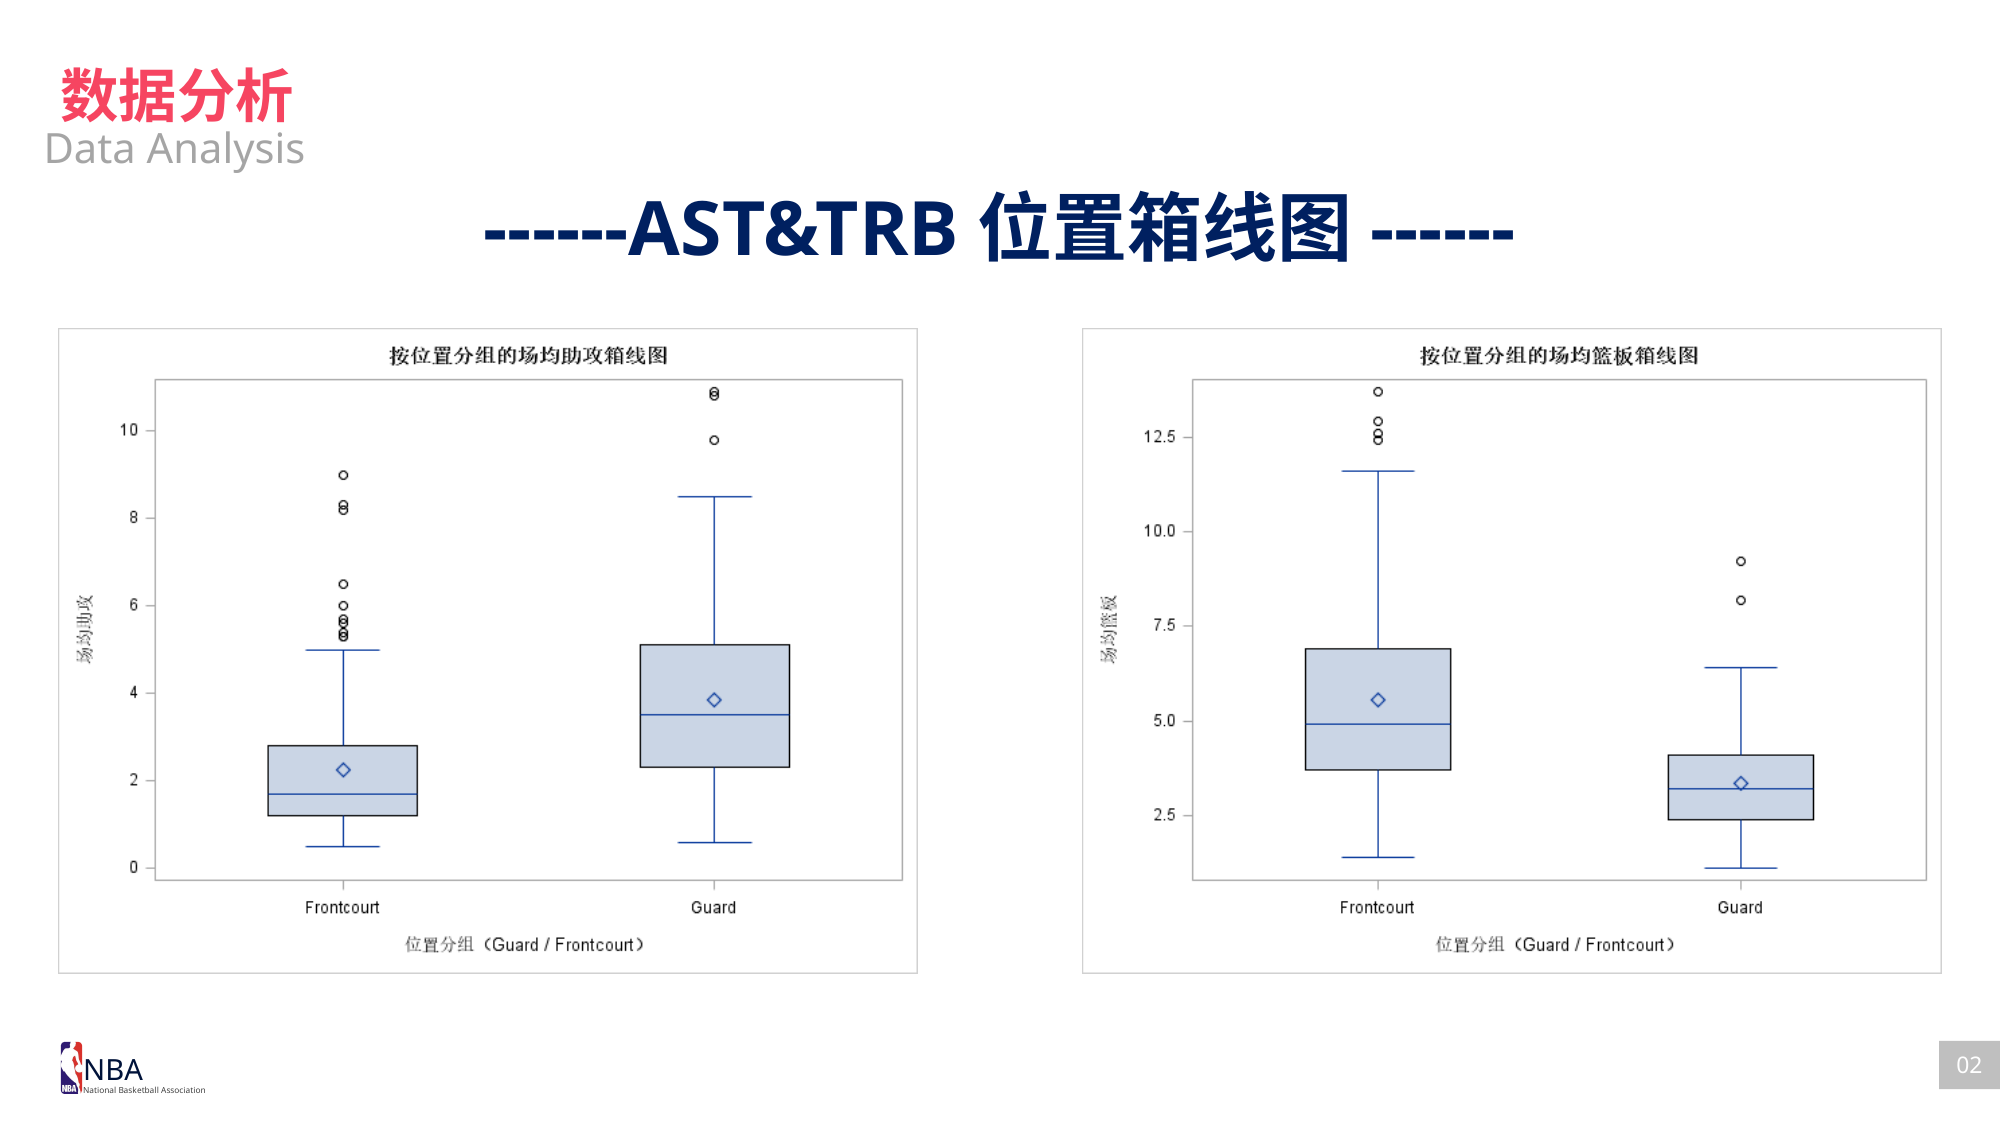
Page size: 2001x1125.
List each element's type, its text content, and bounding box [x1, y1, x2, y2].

picture [60, 1041, 83, 1094]
text_box 数据分析 [45, 51, 309, 137]
text_box ------AST&TRB位置箱线图------ [282, 172, 1718, 278]
picture [58, 328, 918, 974]
text_box Data Analysis [28, 114, 321, 180]
picture [1081, 328, 1942, 974]
